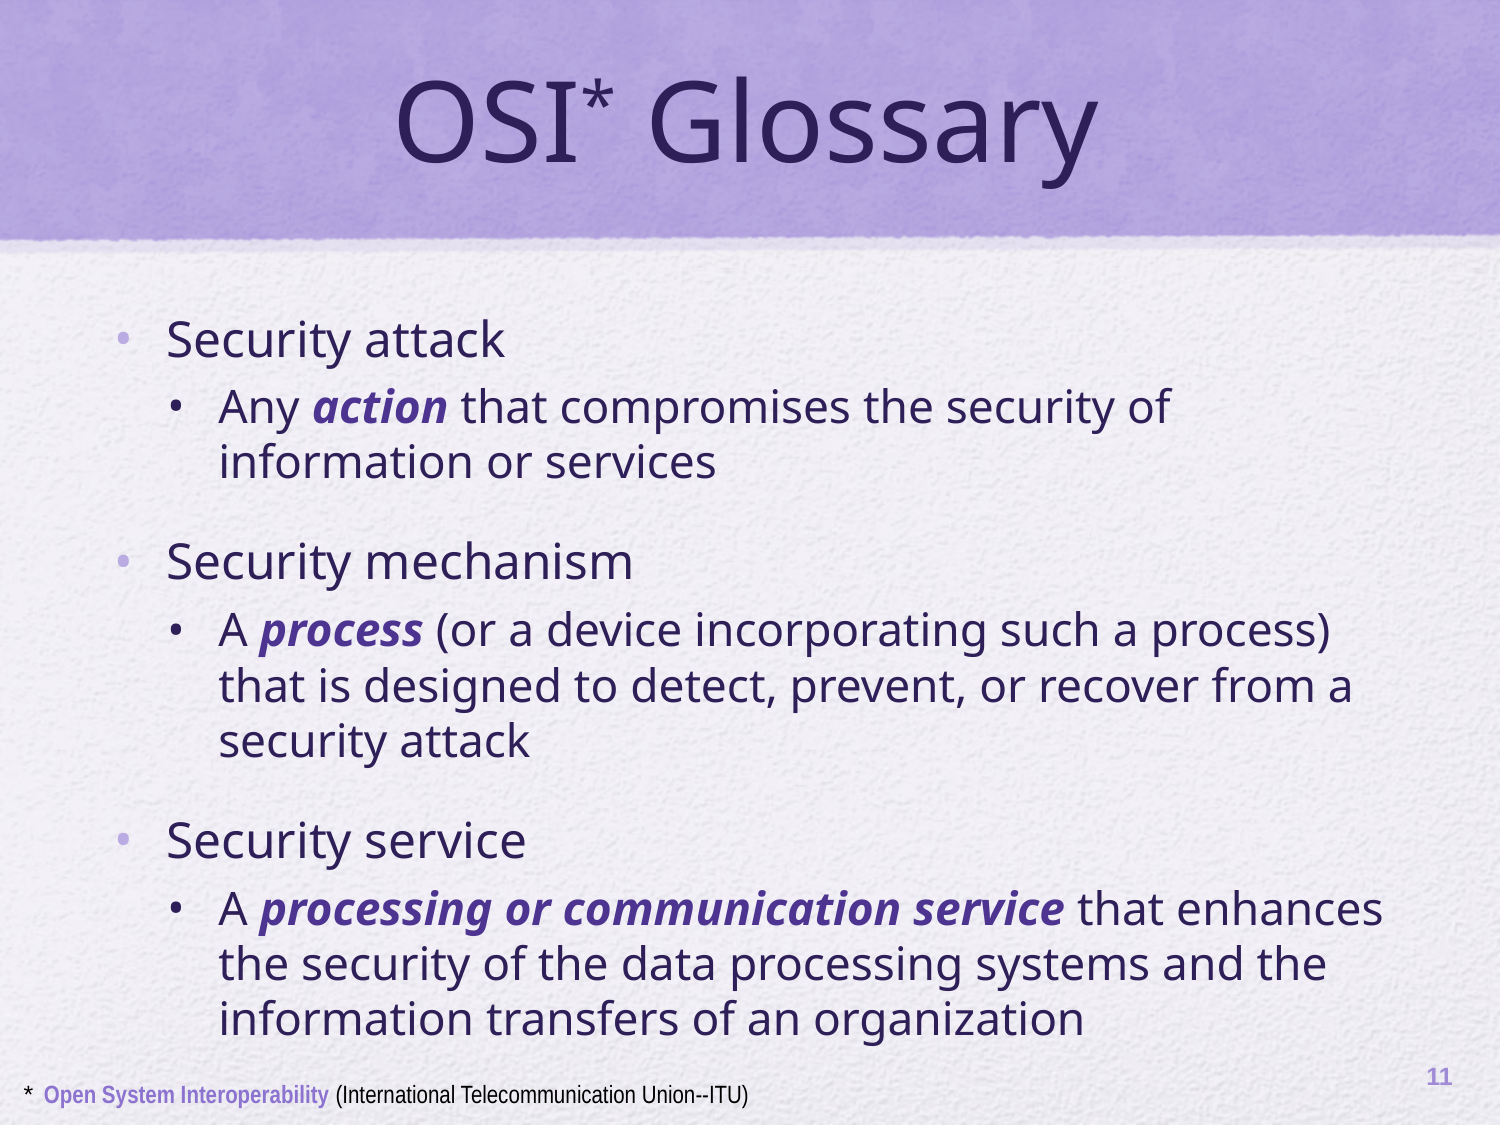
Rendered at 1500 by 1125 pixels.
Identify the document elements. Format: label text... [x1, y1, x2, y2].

picture [0, 225, 1500, 1125]
text_box * Open System Interoperability (International Telecommunication Union--ITU) [9, 1058, 771, 1119]
list Security attack Any action that compromises the security of information or services Security mechanism A process (or a device incorporating such a process) that is designed to detect, prevent, or recover from a security attack Security service A processing or communication service that enhances the security of the data processing systems and the information transfers of an organization [99, 299, 1401, 1099]
title OSI* Glossary [104, 6, 1389, 239]
slide_number 11 [1385, 1045, 1495, 1106]
